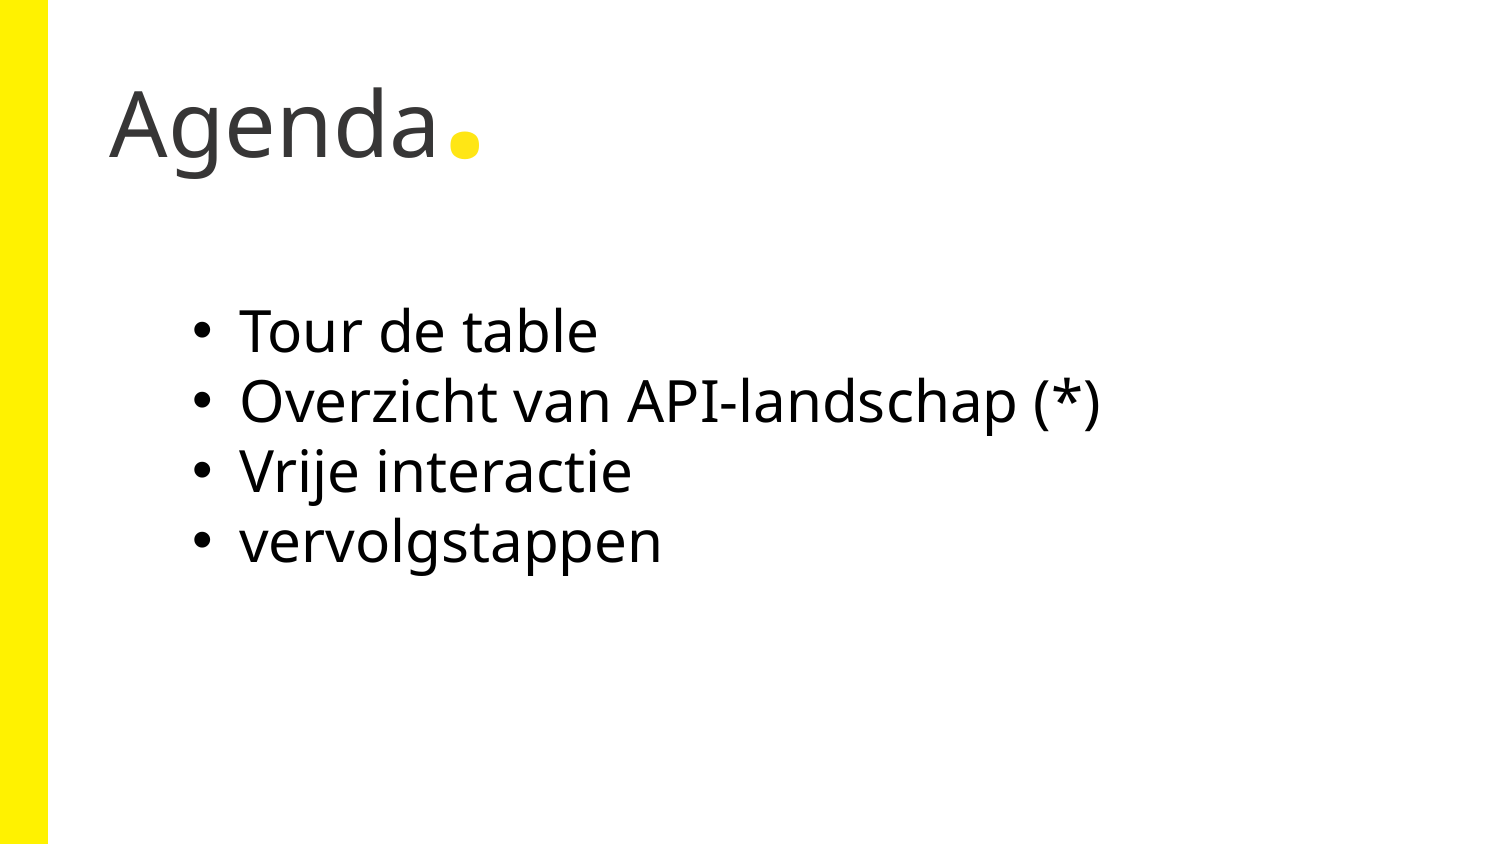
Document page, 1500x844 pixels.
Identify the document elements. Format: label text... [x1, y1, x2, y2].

title Agenda. [94, 0, 1312, 109]
text_box Tour de table Overzicht van API-landschap (*) Vrije interactie vervolgstappen [177, 287, 1323, 582]
